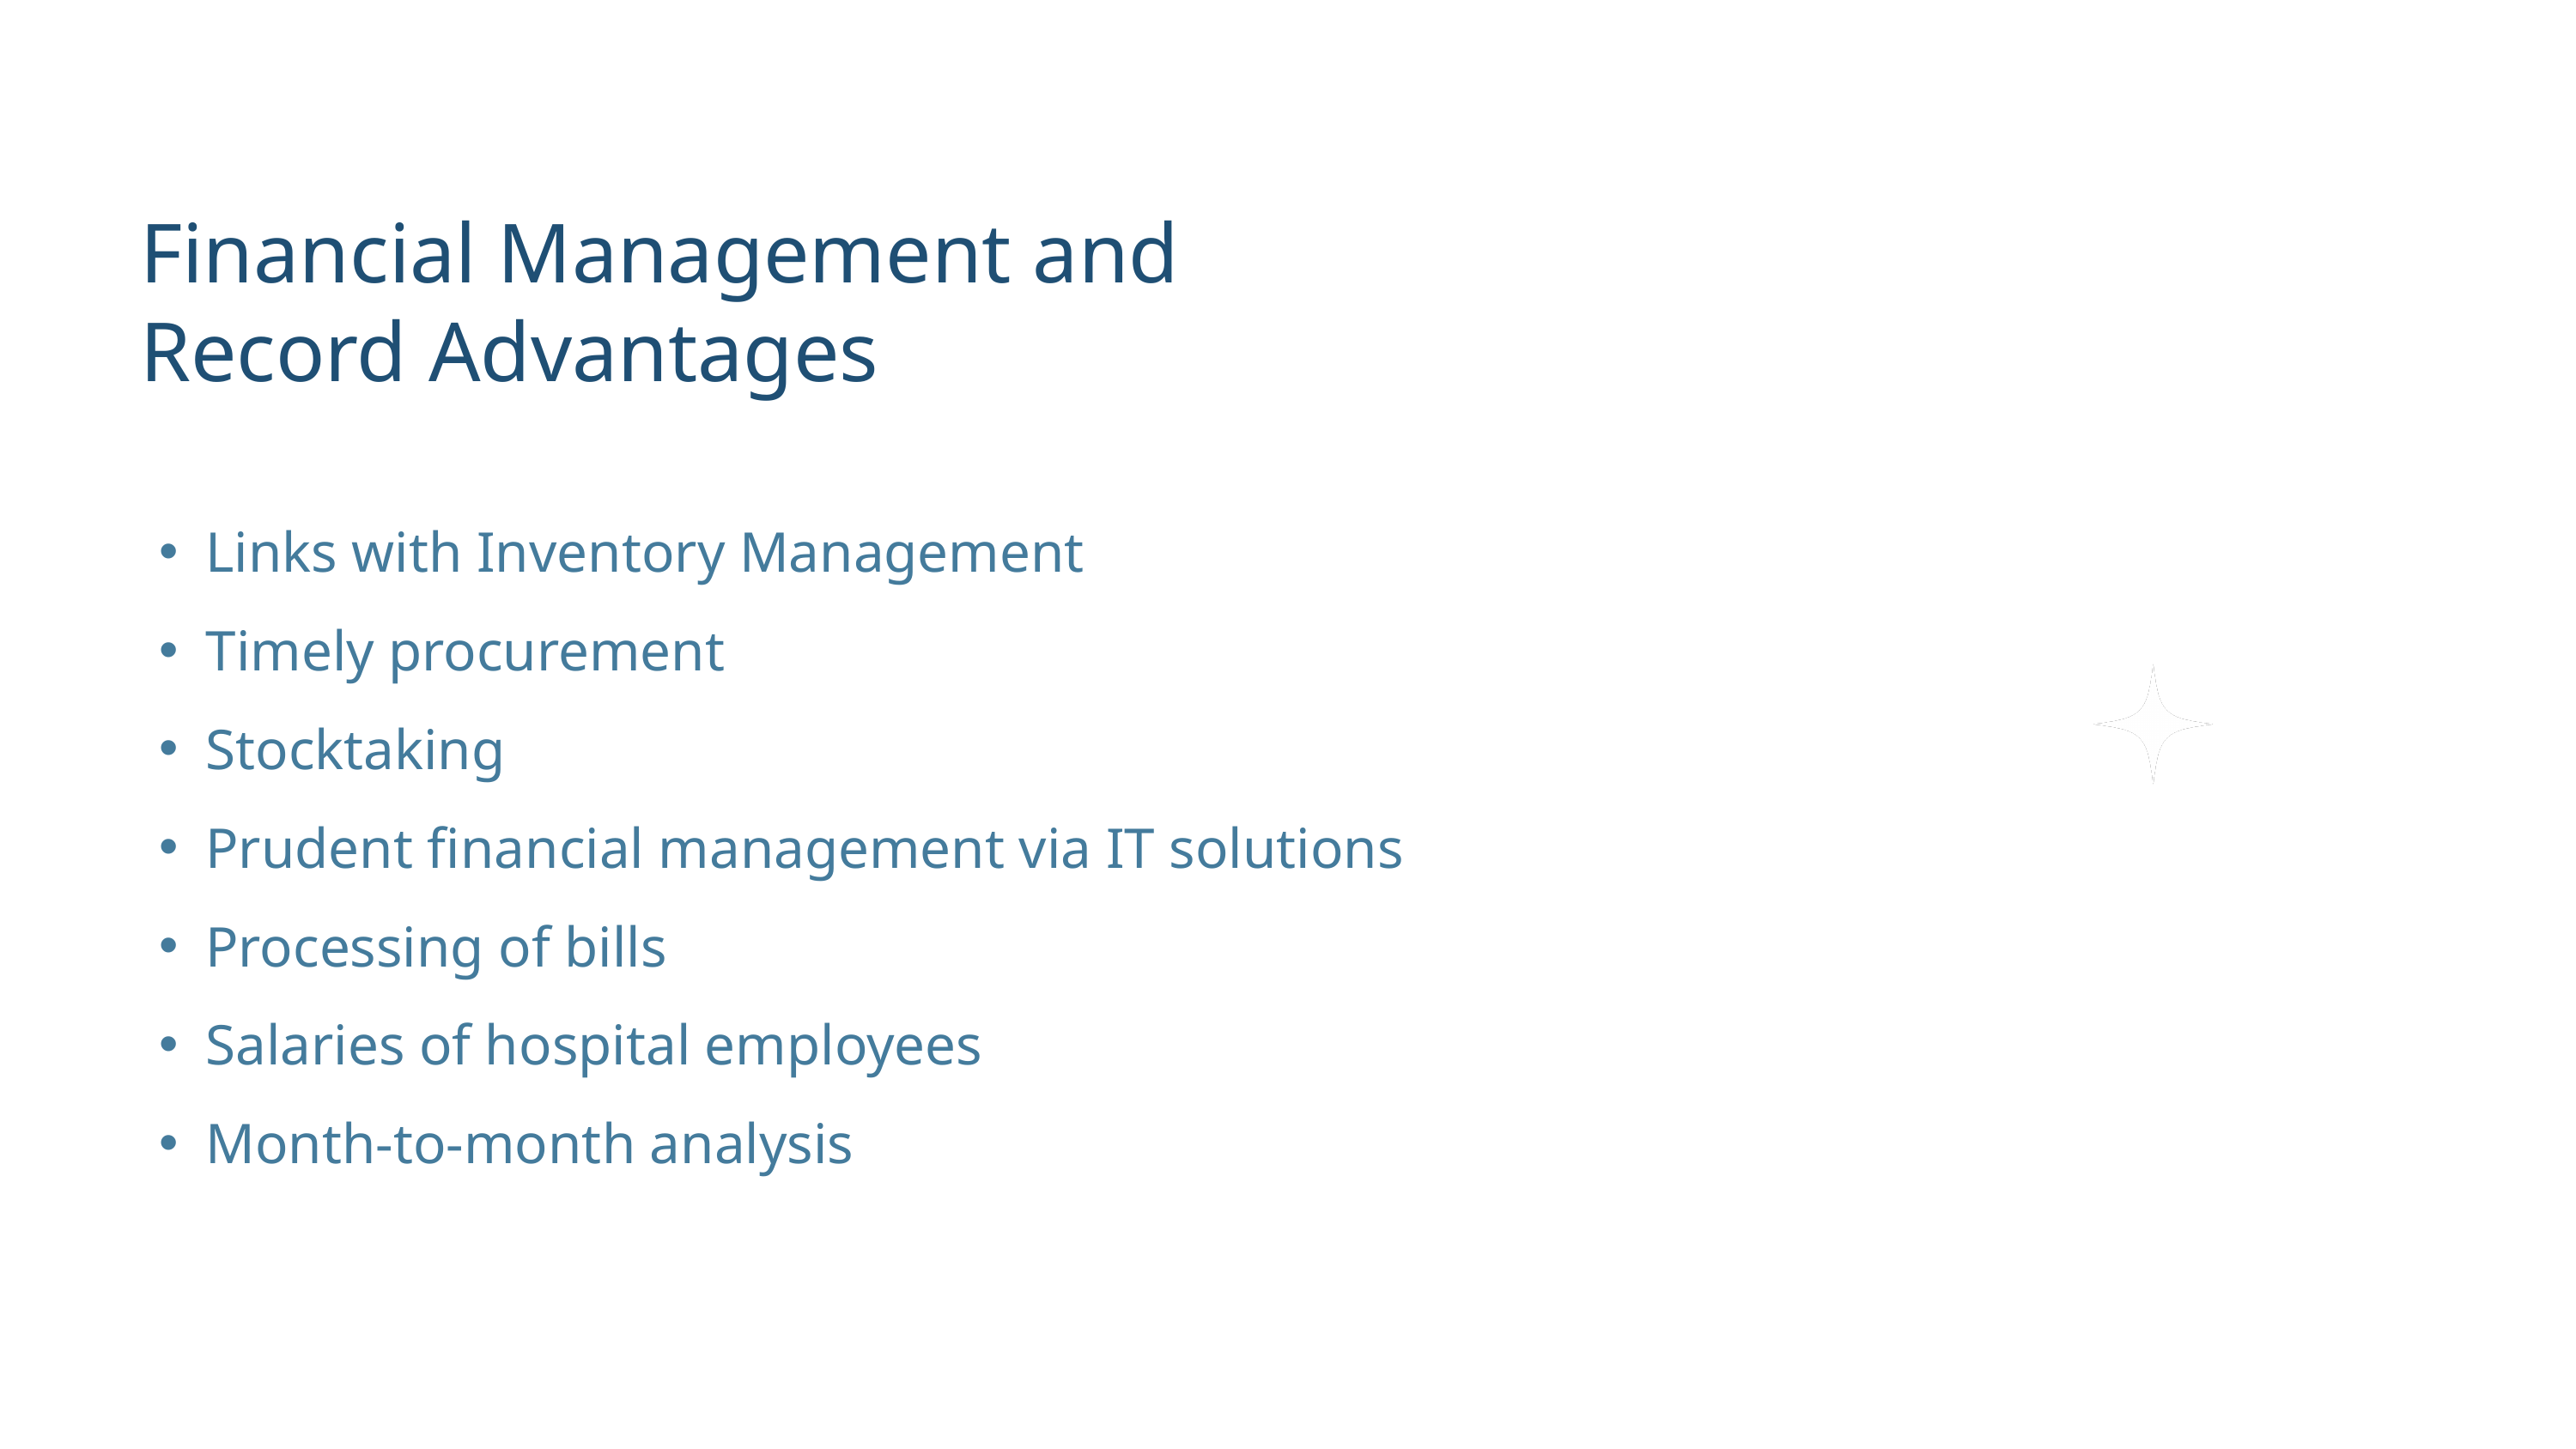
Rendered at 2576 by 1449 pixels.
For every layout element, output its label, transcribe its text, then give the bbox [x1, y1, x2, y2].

text_box [2093, 664, 2214, 785]
text_box Financial Management and Record Advantages [140, 200, 1295, 398]
text_box Links with Inventory Management Timely procurement Stocktaking Prudent financial management via IT solutions Processing of bills Salaries of hospital employees Month-to-month analysis [112, 484, 1489, 1175]
